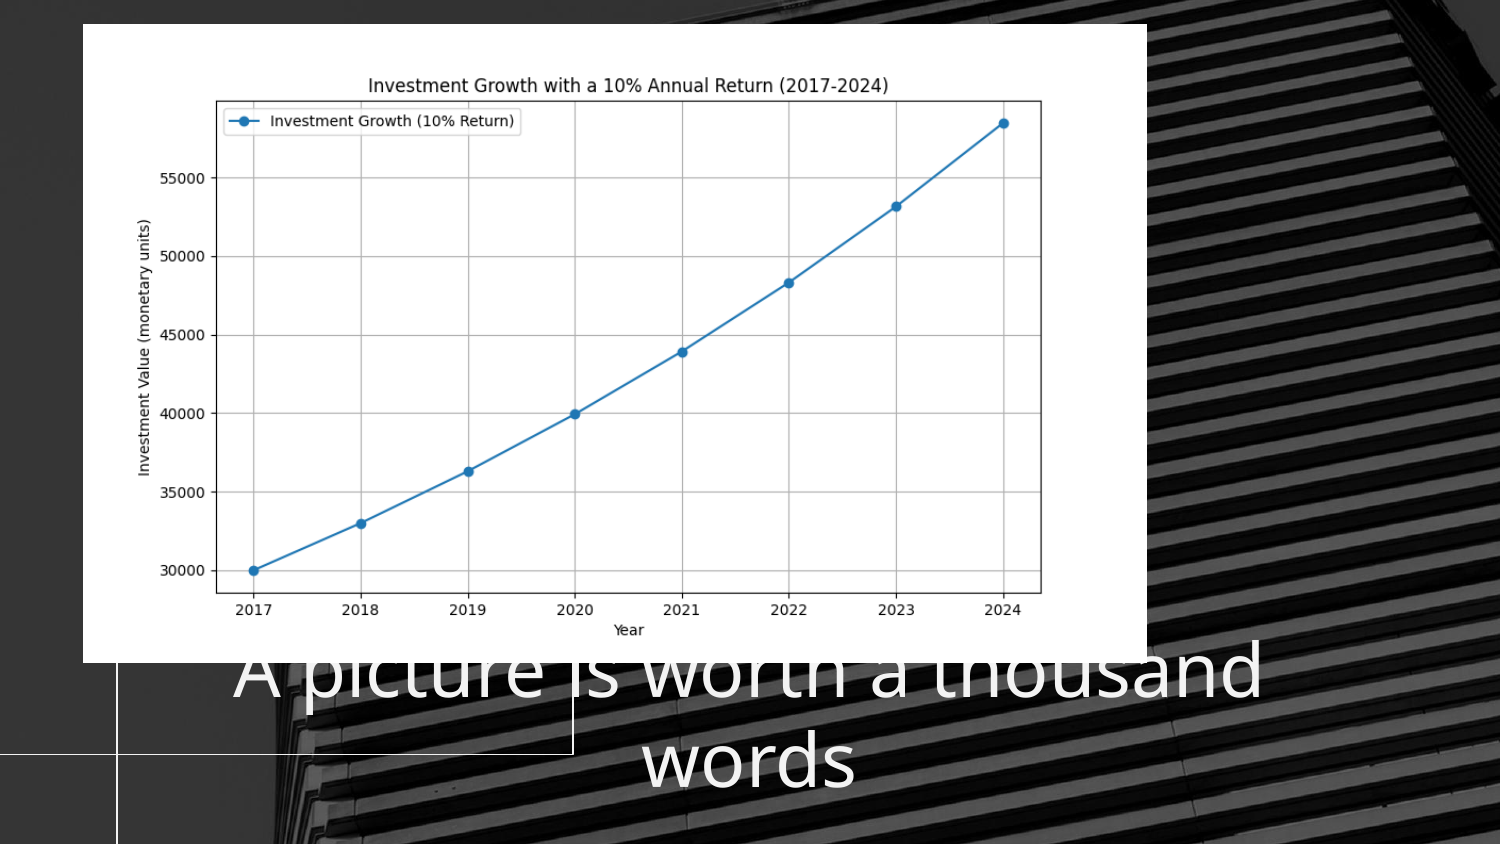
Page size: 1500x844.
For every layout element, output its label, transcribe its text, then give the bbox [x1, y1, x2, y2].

text_box [116, 672, 573, 755]
picture [0, 0, 1500, 844]
list A picture is worth a thousand words [117, 663, 1383, 763]
text_box [0, 754, 117, 844]
